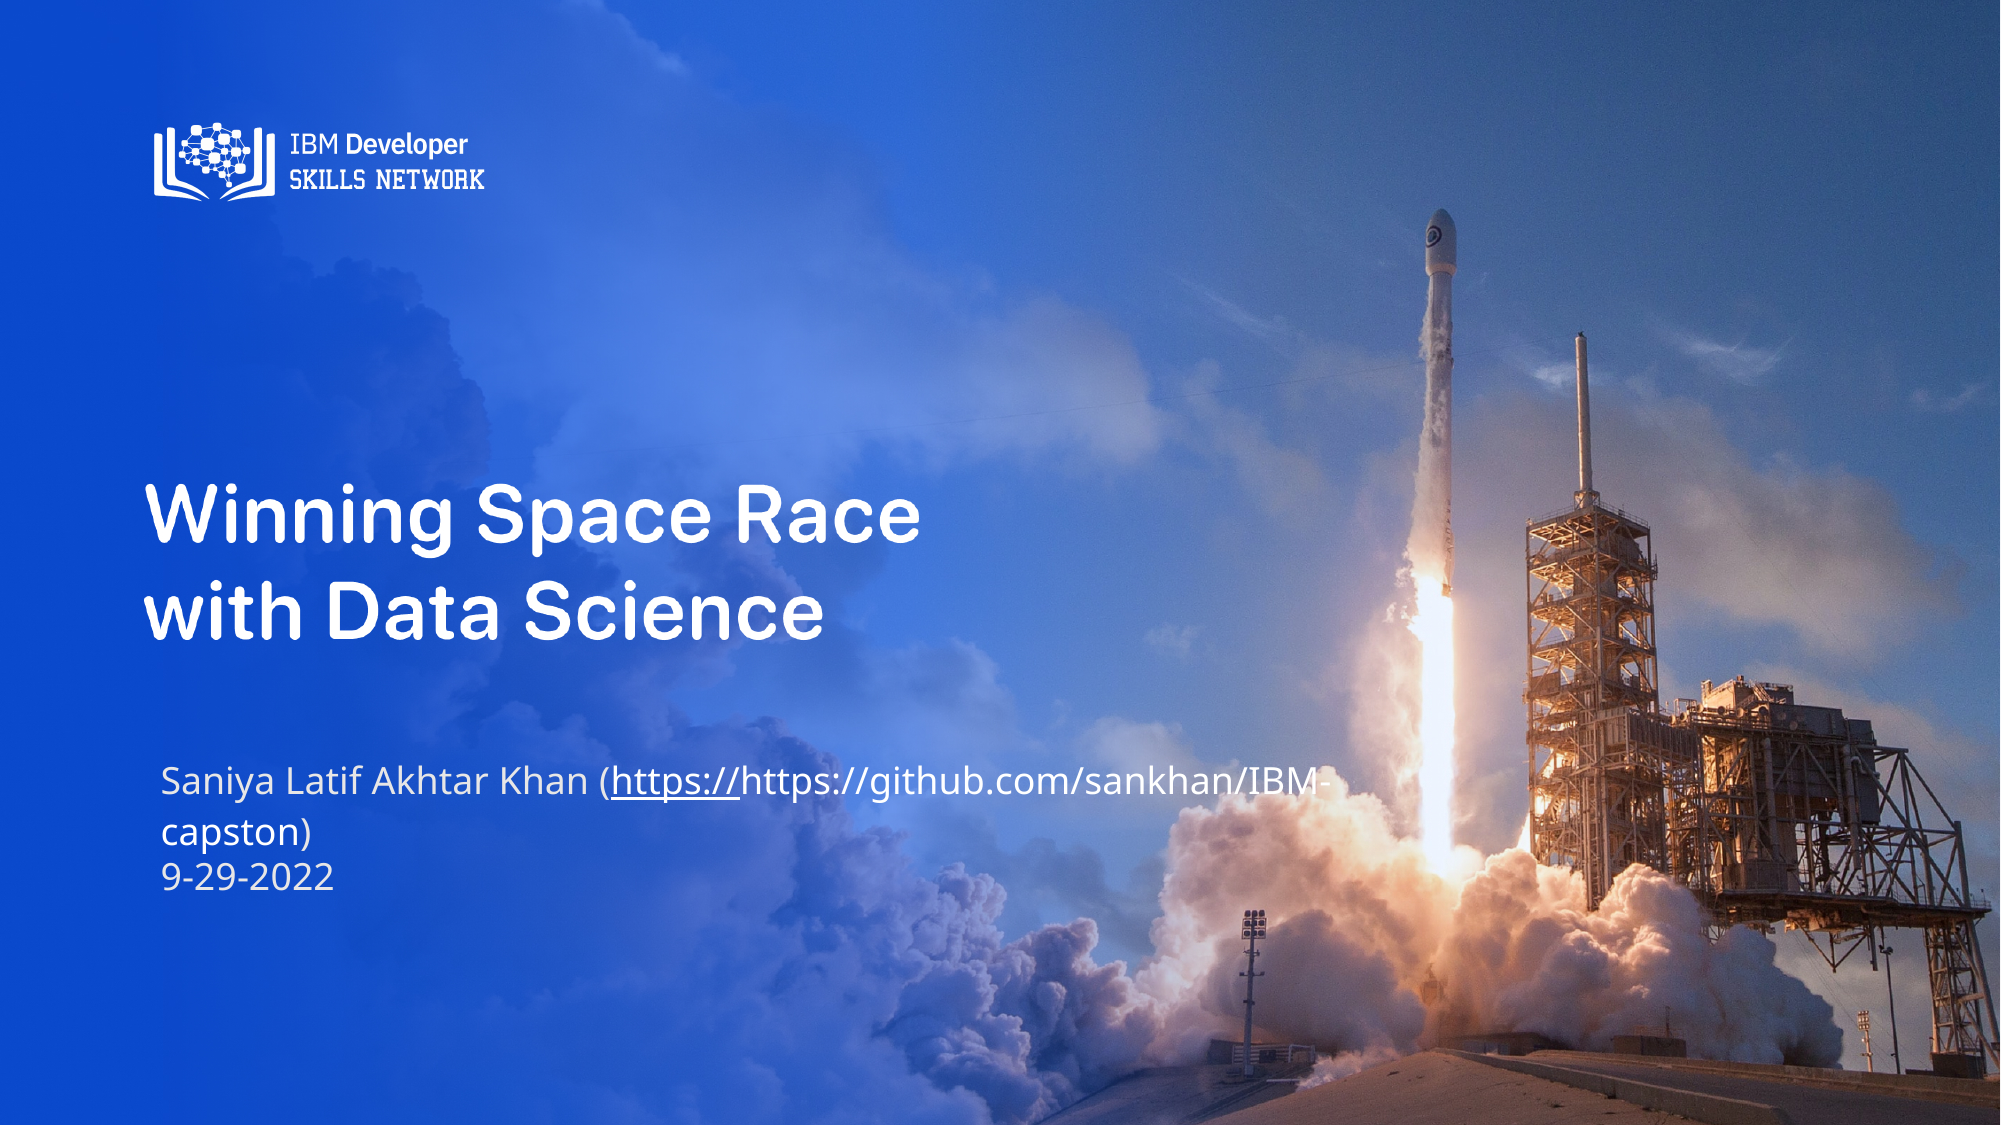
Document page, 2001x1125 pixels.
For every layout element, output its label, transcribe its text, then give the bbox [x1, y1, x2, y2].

text_box Saniya Latif Akhtar Khan (https://https://github.com/sankhan/IBM-capston) 9-29-2022 [145, 749, 1380, 906]
picture [0, 0, 2001, 1125]
